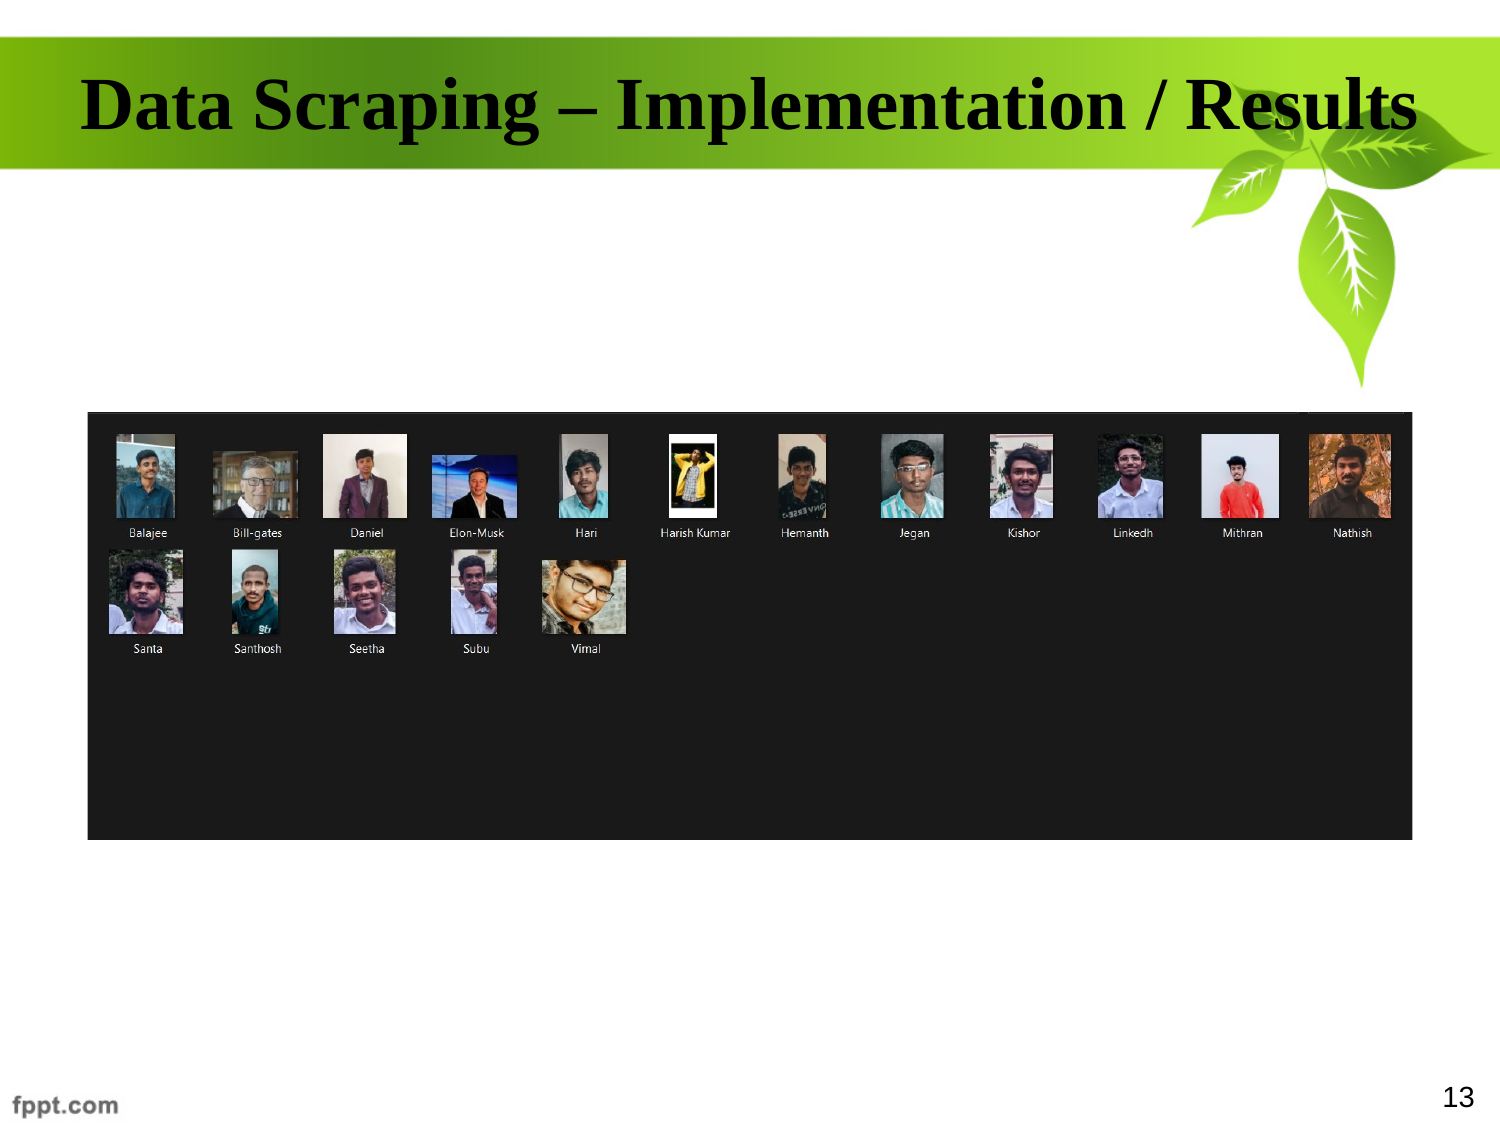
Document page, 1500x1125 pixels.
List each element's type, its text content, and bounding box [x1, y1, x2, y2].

picture [0, 0, 1500, 1125]
slide_number 13 [1139, 1070, 1491, 1125]
title Data Scraping – Implementation / Results [63, 22, 1437, 178]
